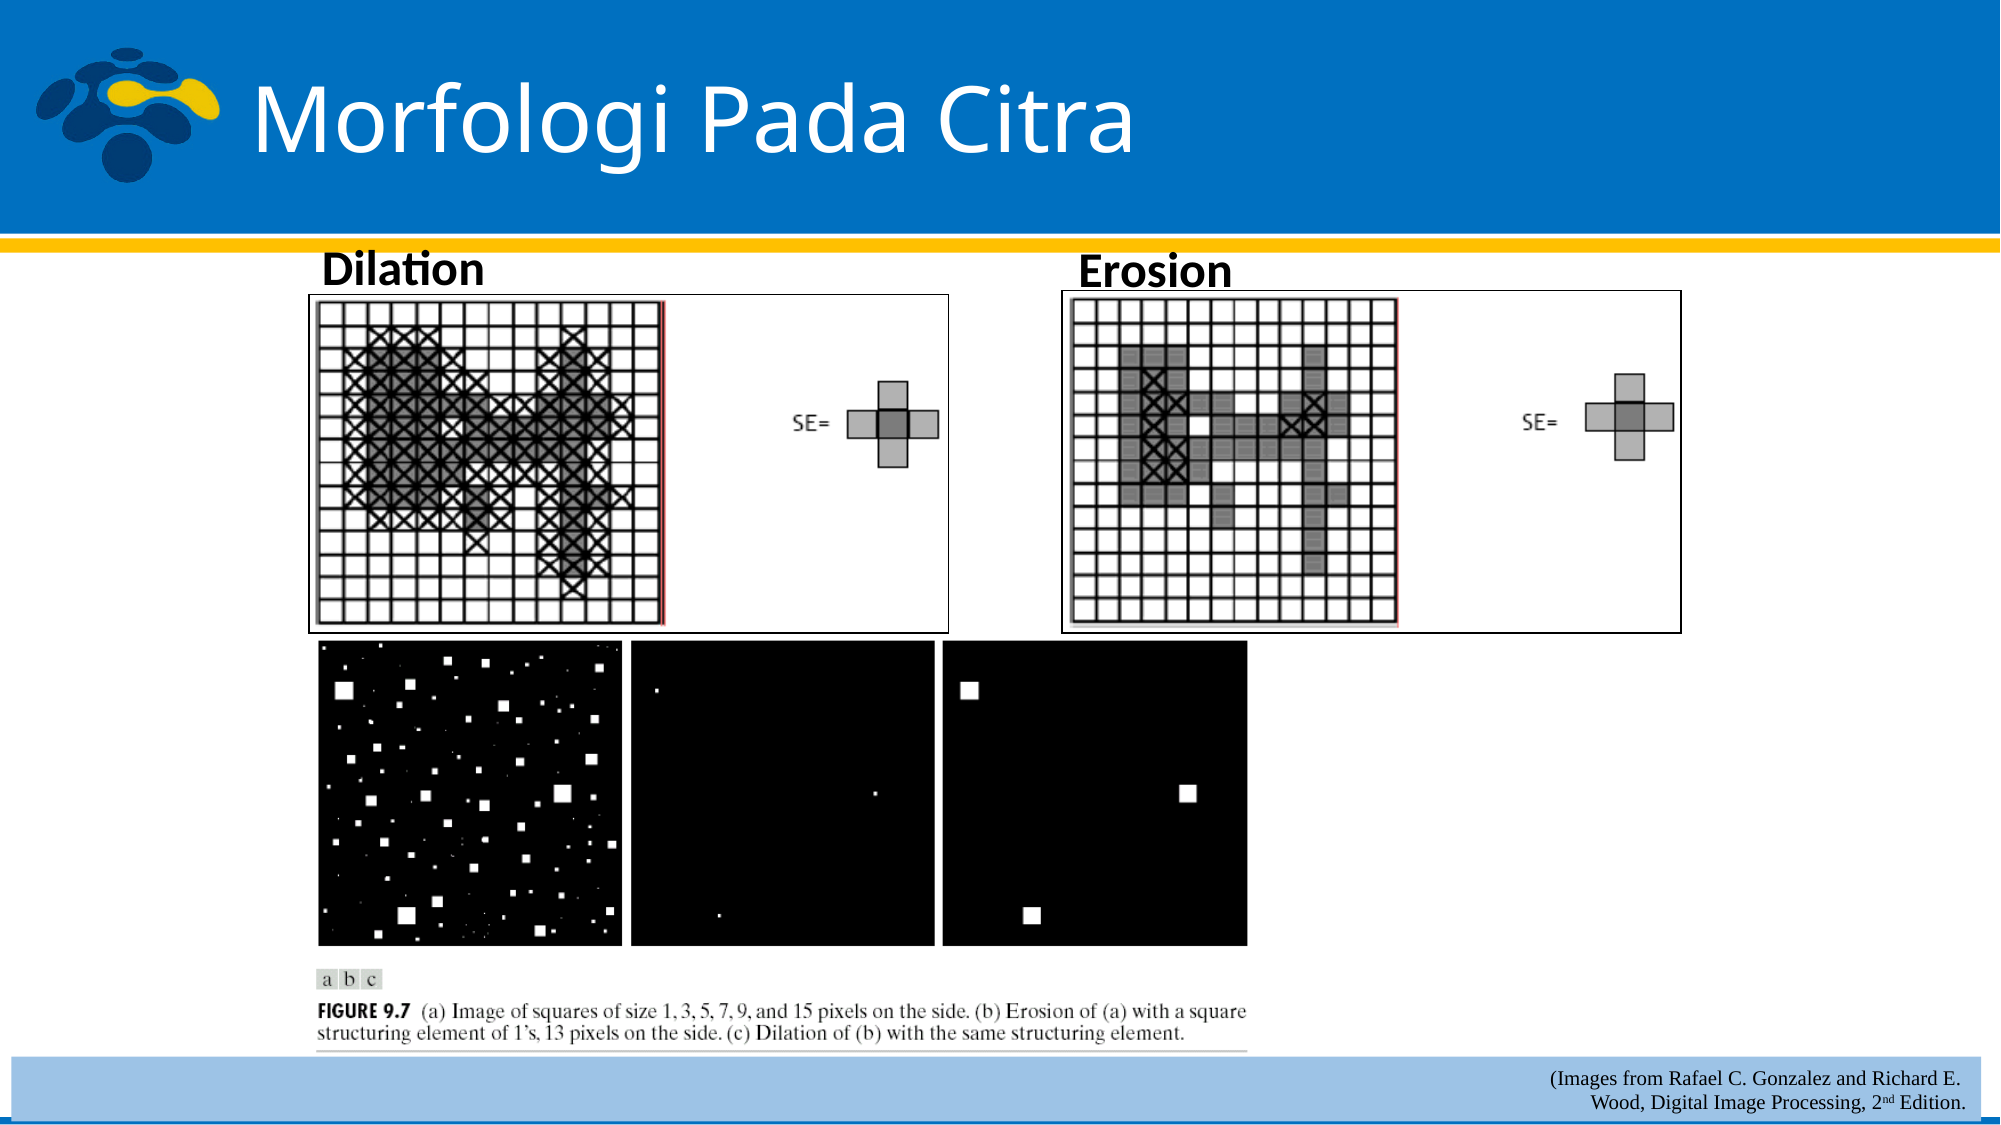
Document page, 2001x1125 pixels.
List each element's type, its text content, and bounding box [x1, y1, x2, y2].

title Morfologi Pada Citra [235, 26, 1926, 219]
picture [1062, 291, 1681, 633]
text_box Dilation [307, 227, 501, 303]
slide_number 31 [1412, 1053, 1863, 1114]
text_box Erosion [1063, 230, 1248, 291]
picture [309, 295, 948, 633]
text_box (Images from Rafael C. Gonzalez and Richard E. Wood, Digital Image Processing, 2nd Edition. [11, 1056, 1982, 1122]
picture [32, 42, 222, 187]
picture [305, 635, 1260, 1057]
